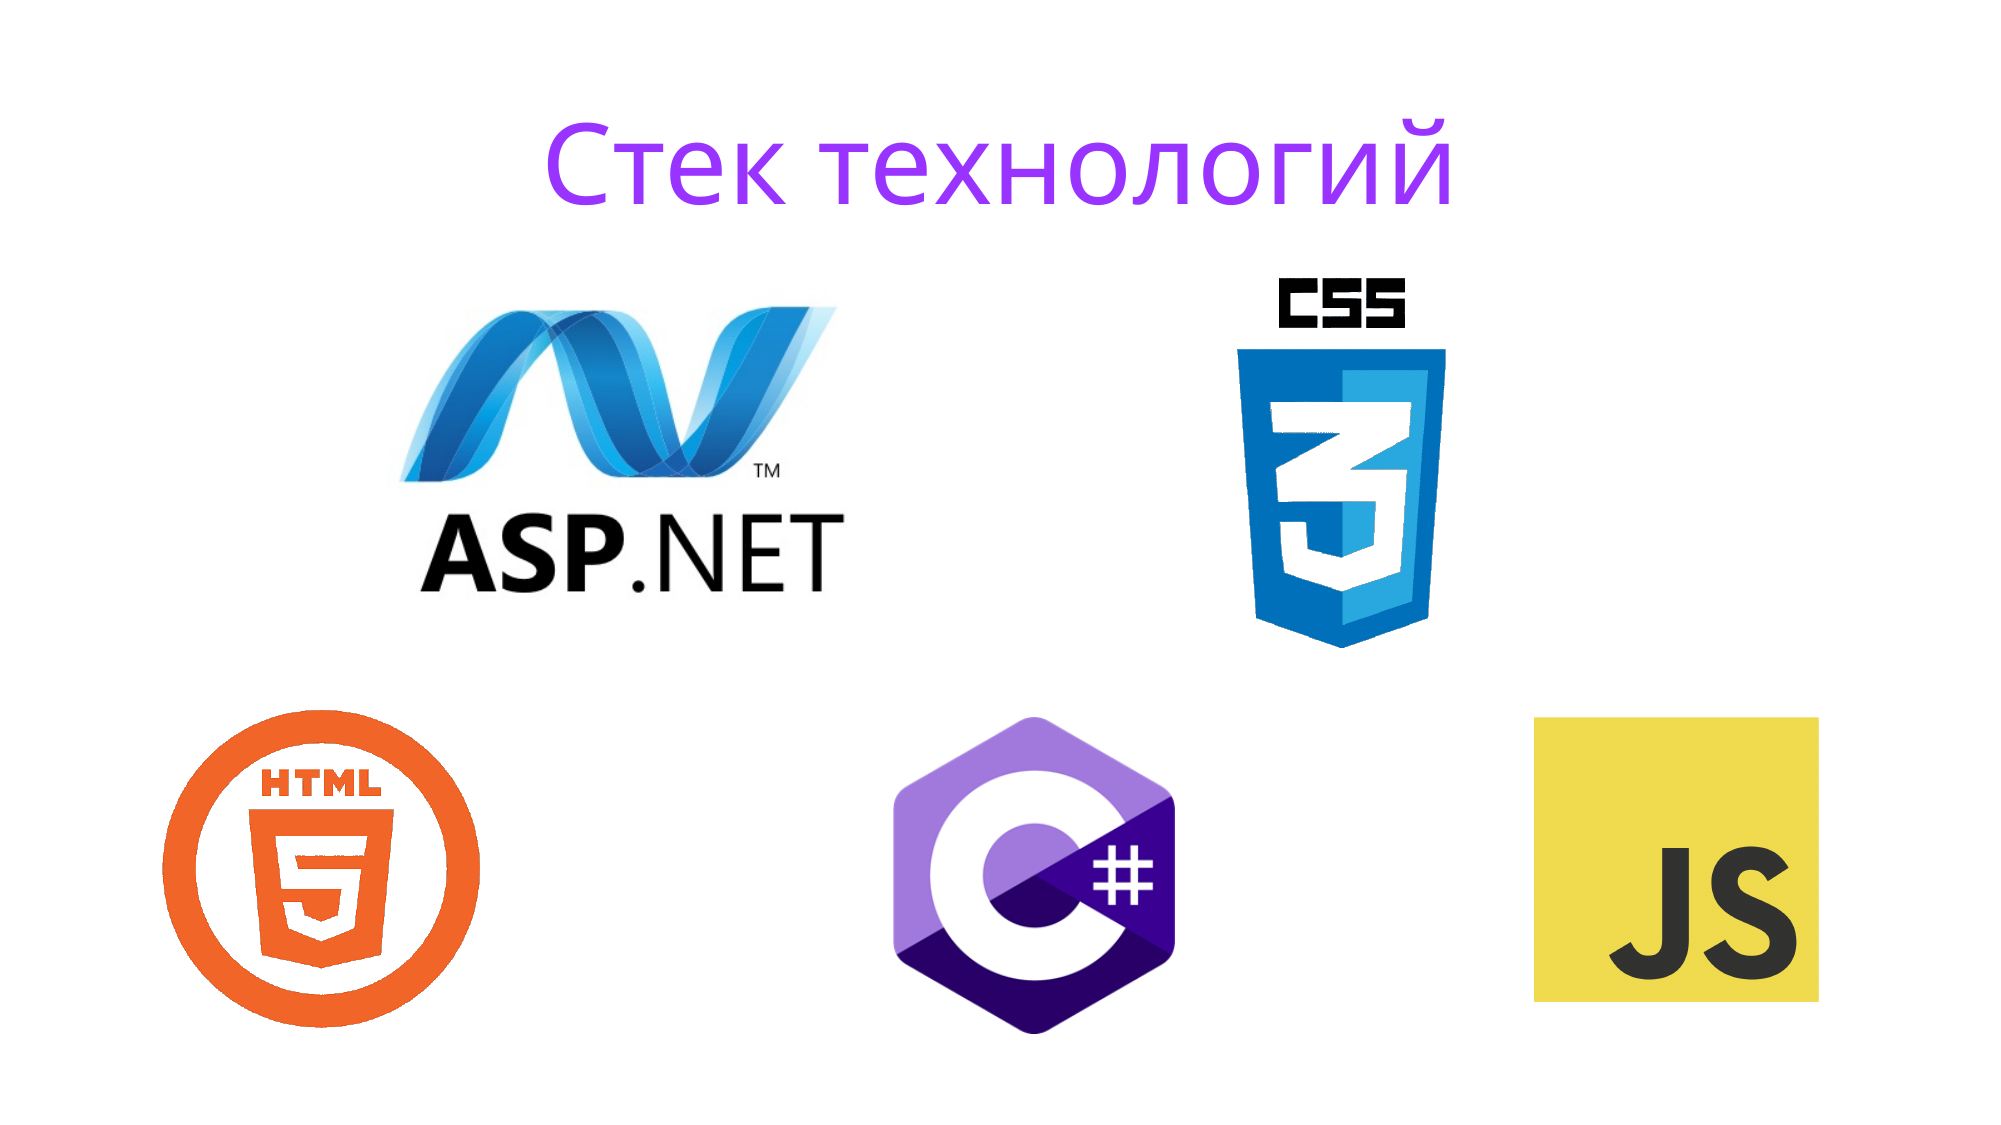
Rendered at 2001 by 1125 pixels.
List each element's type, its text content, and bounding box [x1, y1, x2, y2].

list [1534, 717, 1819, 1002]
title Стек технологий [137, 59, 1863, 278]
picture [893, 717, 1175, 1034]
picture [24, 703, 618, 1034]
picture [1106, 277, 1576, 648]
picture [387, 268, 857, 668]
